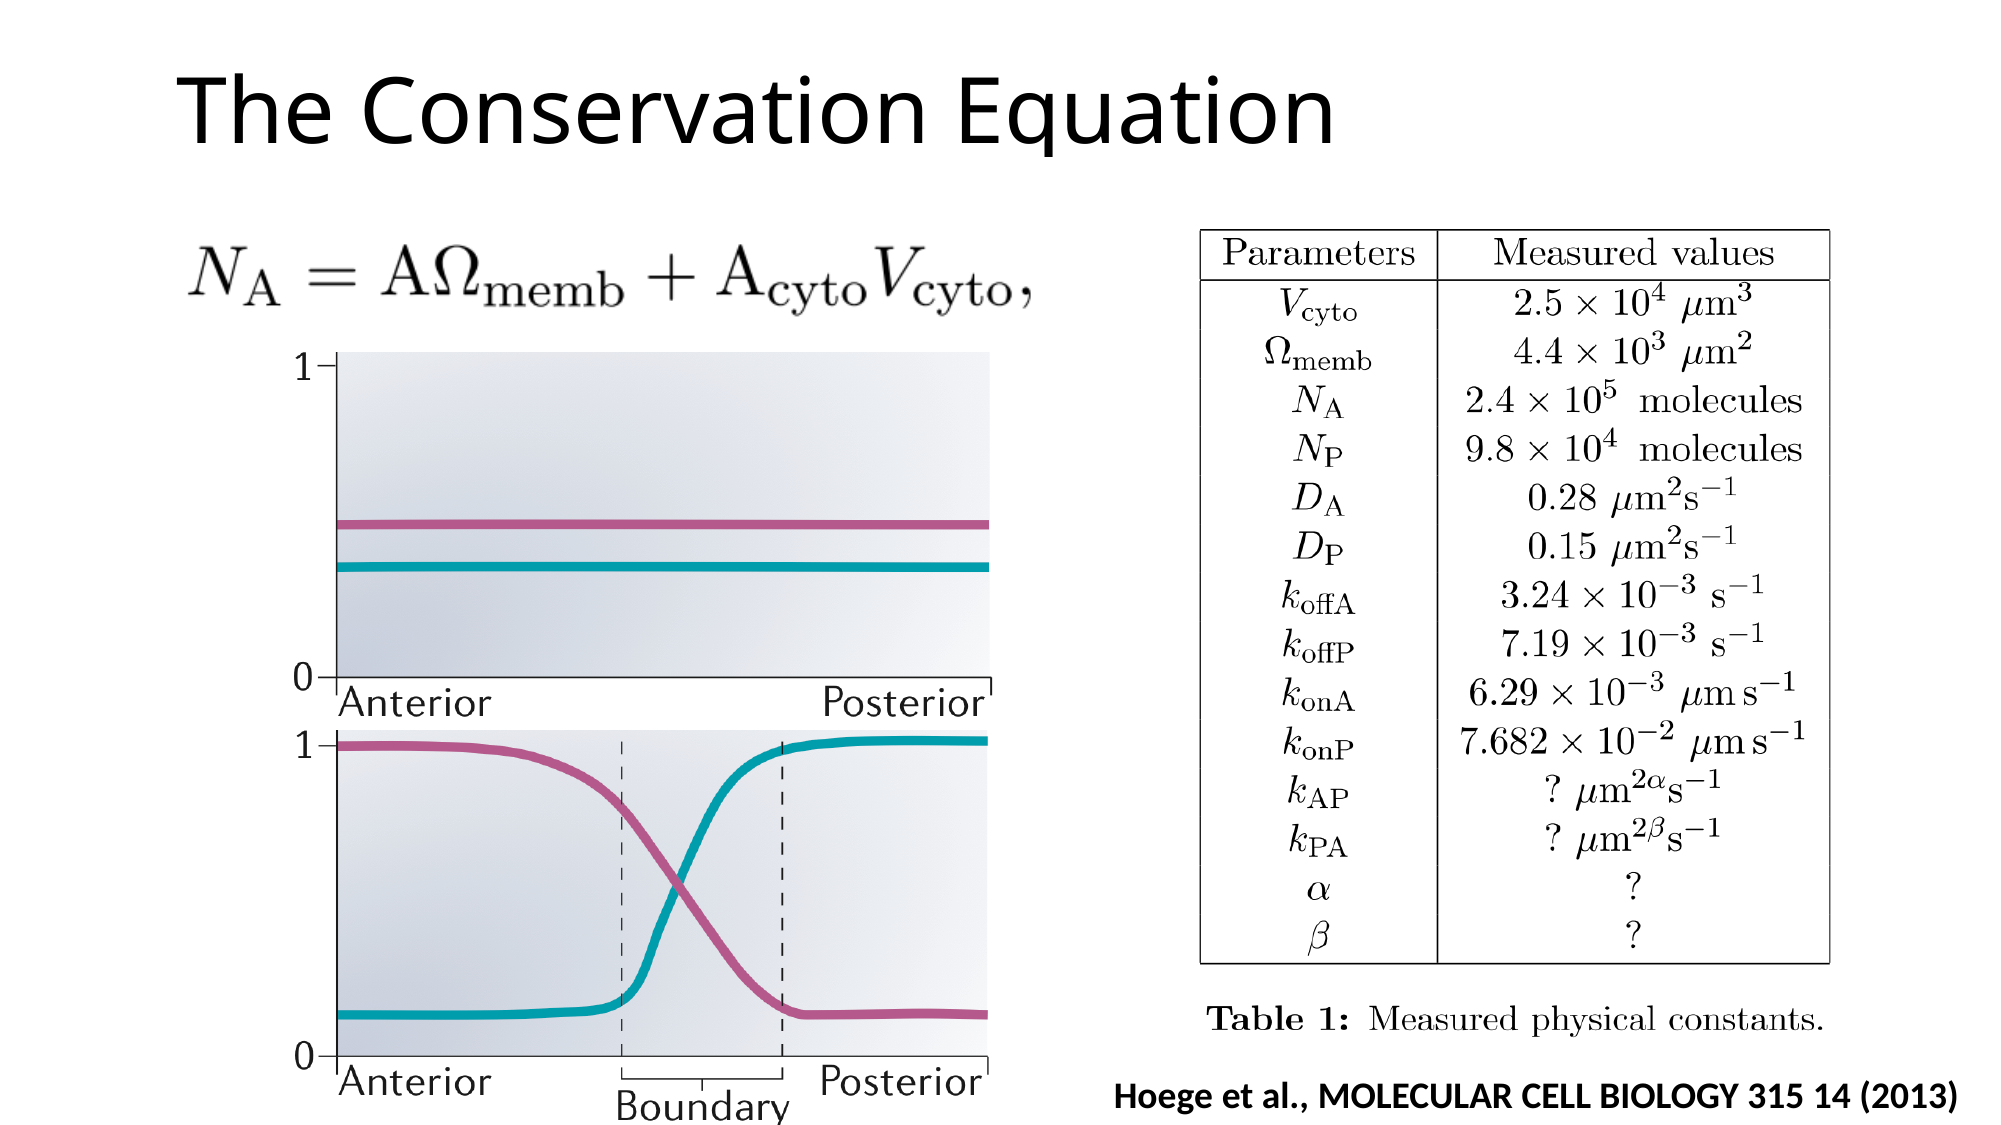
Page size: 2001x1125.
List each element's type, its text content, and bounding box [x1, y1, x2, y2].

picture [129, 157, 1134, 718]
text_box Hoege et al., MOLECULAR CELL BIOLOGY 315 14 (2013) [1099, 1063, 1974, 1125]
picture [1185, 220, 1844, 1044]
title The Conservation Equation [137, 59, 1863, 278]
picture [265, 730, 1007, 1125]
